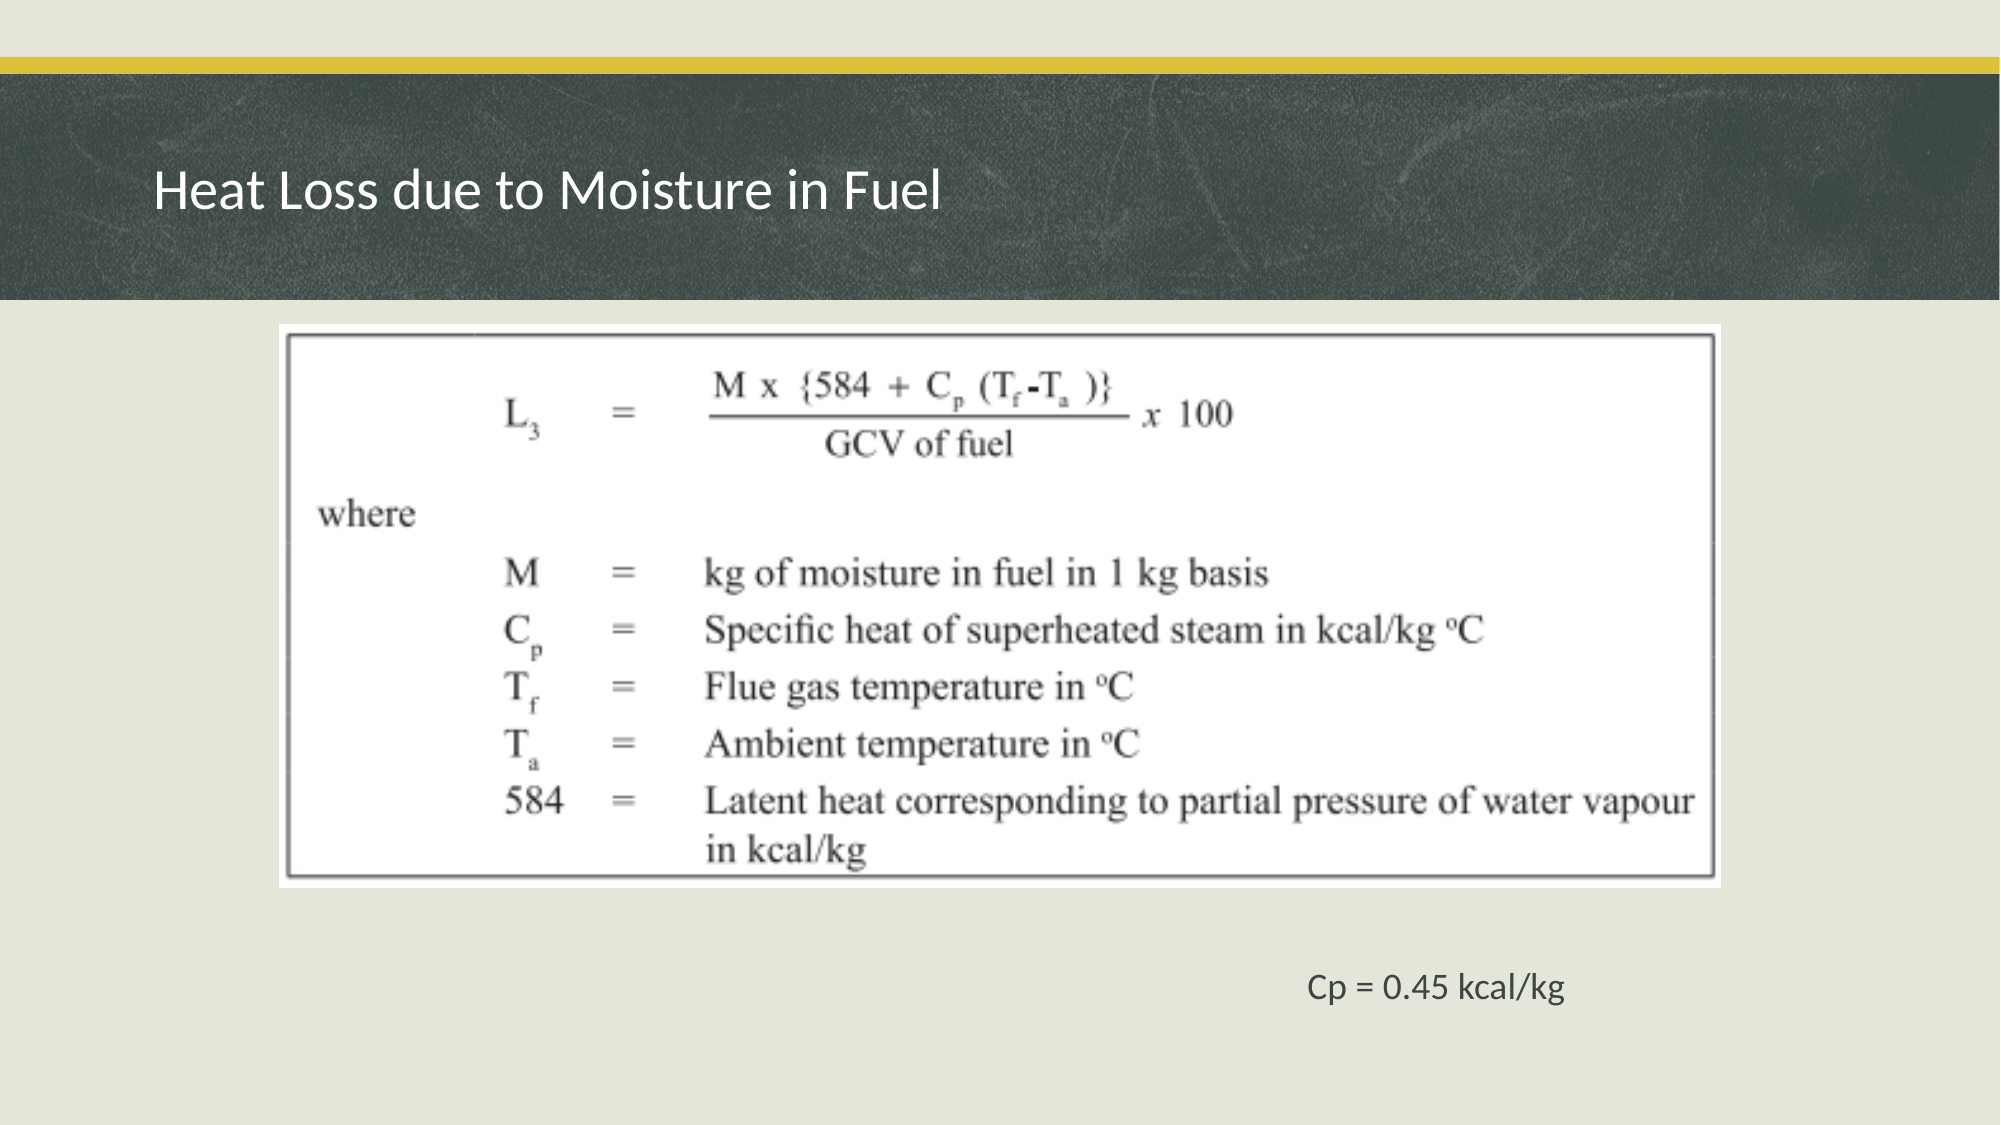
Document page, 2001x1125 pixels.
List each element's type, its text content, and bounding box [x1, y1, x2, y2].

title Heat Loss due to Moisture in Fuel [138, 77, 1718, 302]
picture [279, 324, 1721, 888]
text_box Cp = 0.45 kcal/kg [1292, 954, 1769, 1015]
picture [0, 74, 2000, 300]
